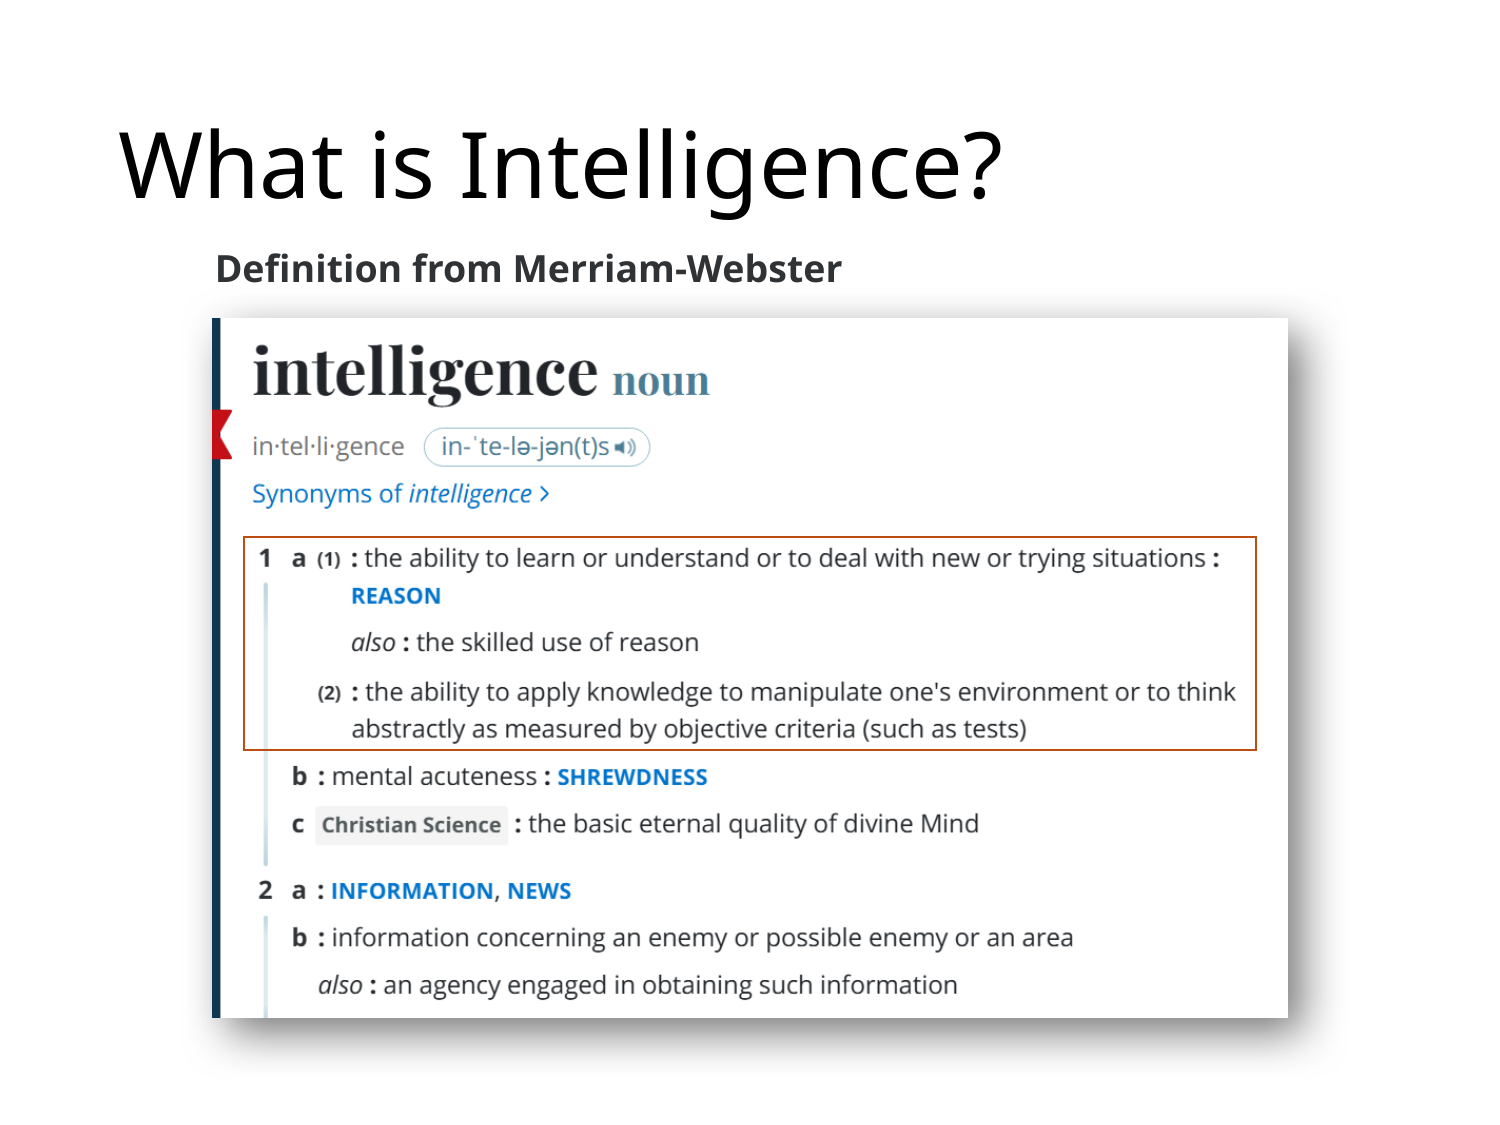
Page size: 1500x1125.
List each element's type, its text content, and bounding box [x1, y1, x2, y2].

text_box Definition from Merriam-Webster [199, 237, 950, 298]
picture [212, 318, 1288, 1018]
title What is Intelligence? [103, 59, 1397, 278]
